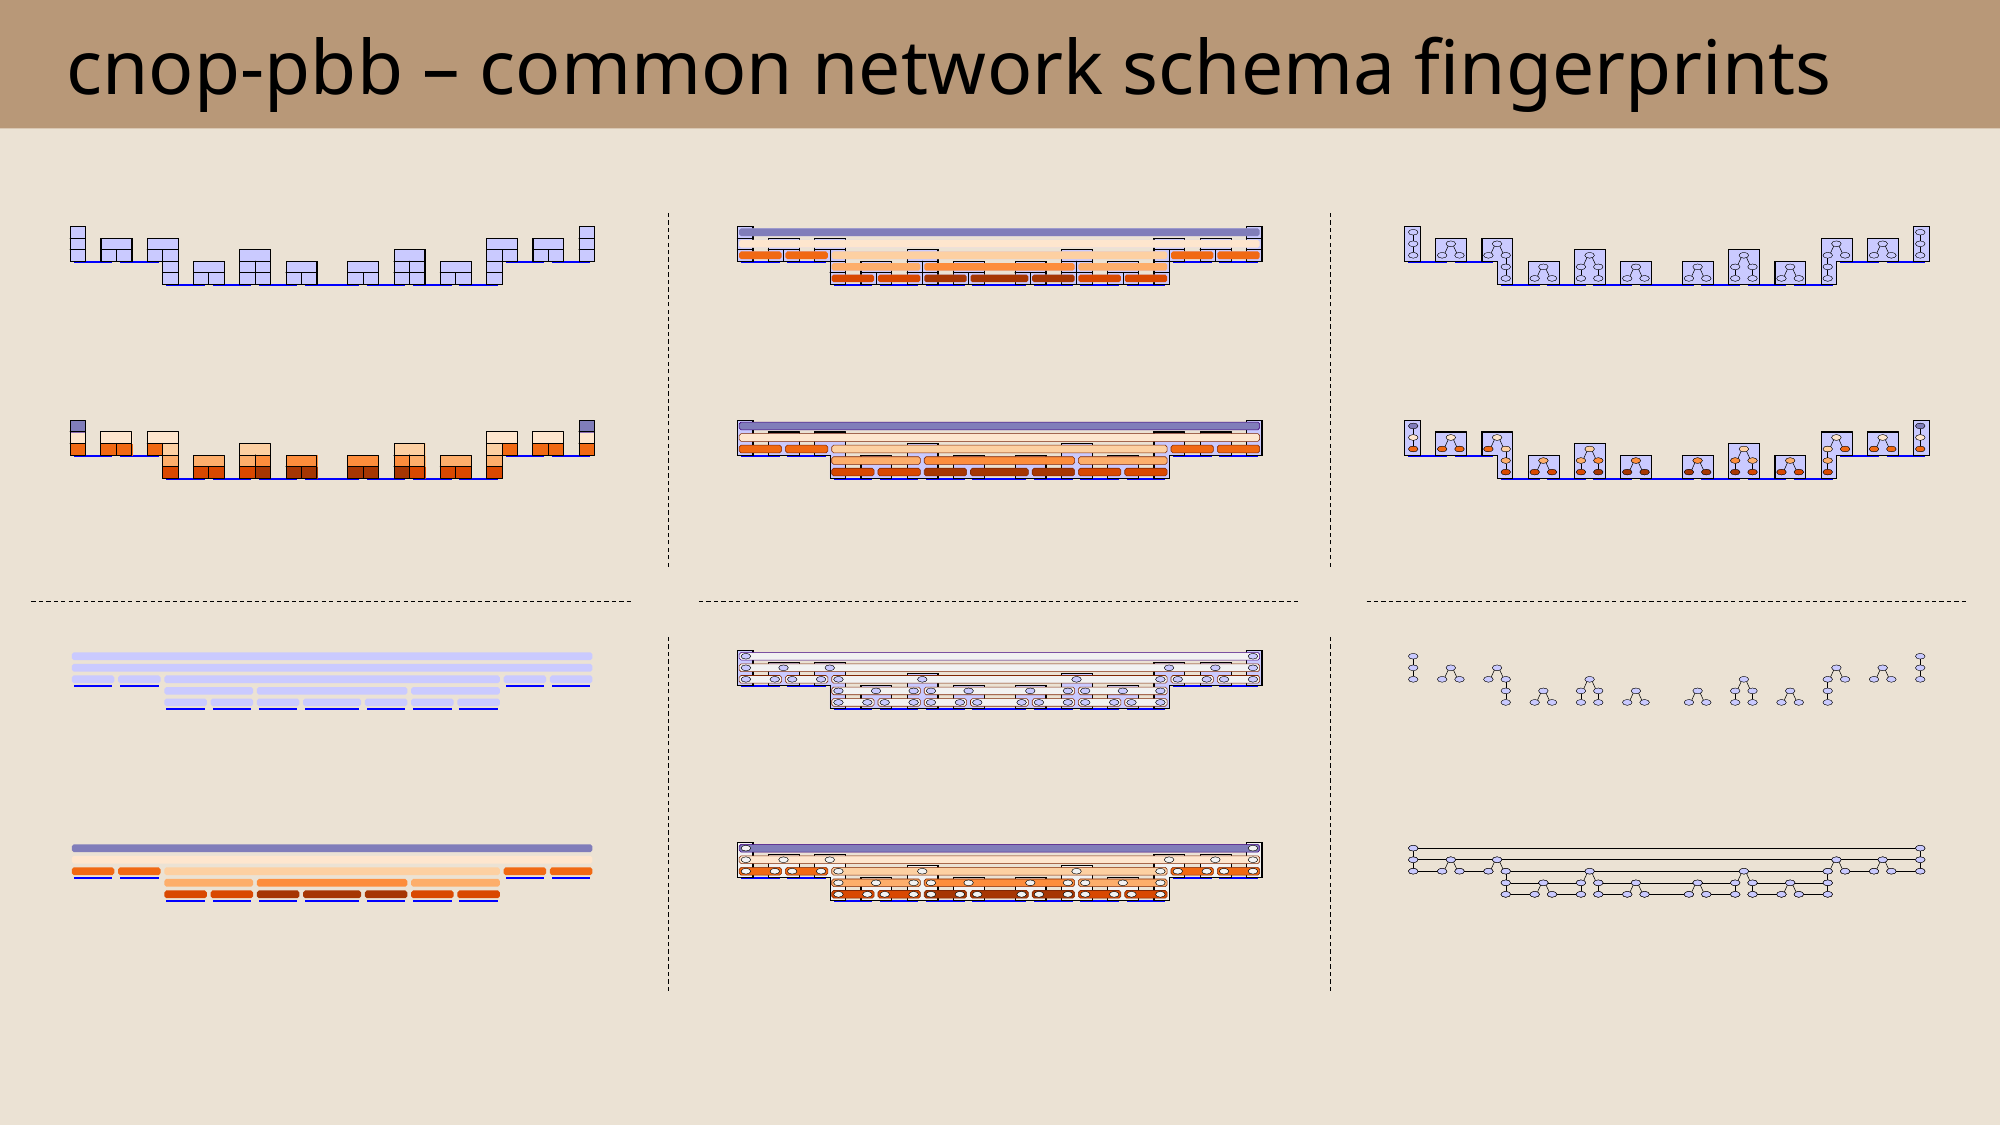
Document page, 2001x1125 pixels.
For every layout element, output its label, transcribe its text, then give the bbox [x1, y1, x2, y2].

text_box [1365, 418, 1969, 489]
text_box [1365, 840, 1969, 911]
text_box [31, 648, 634, 719]
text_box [698, 224, 1301, 295]
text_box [698, 418, 1301, 489]
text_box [31, 224, 634, 295]
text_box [698, 648, 1301, 719]
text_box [31, 840, 634, 911]
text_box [31, 418, 634, 489]
title cnop-pbb – common network schema fingerprints [0, 0, 2000, 129]
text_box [1365, 648, 1969, 719]
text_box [1365, 224, 1969, 295]
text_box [698, 840, 1301, 911]
